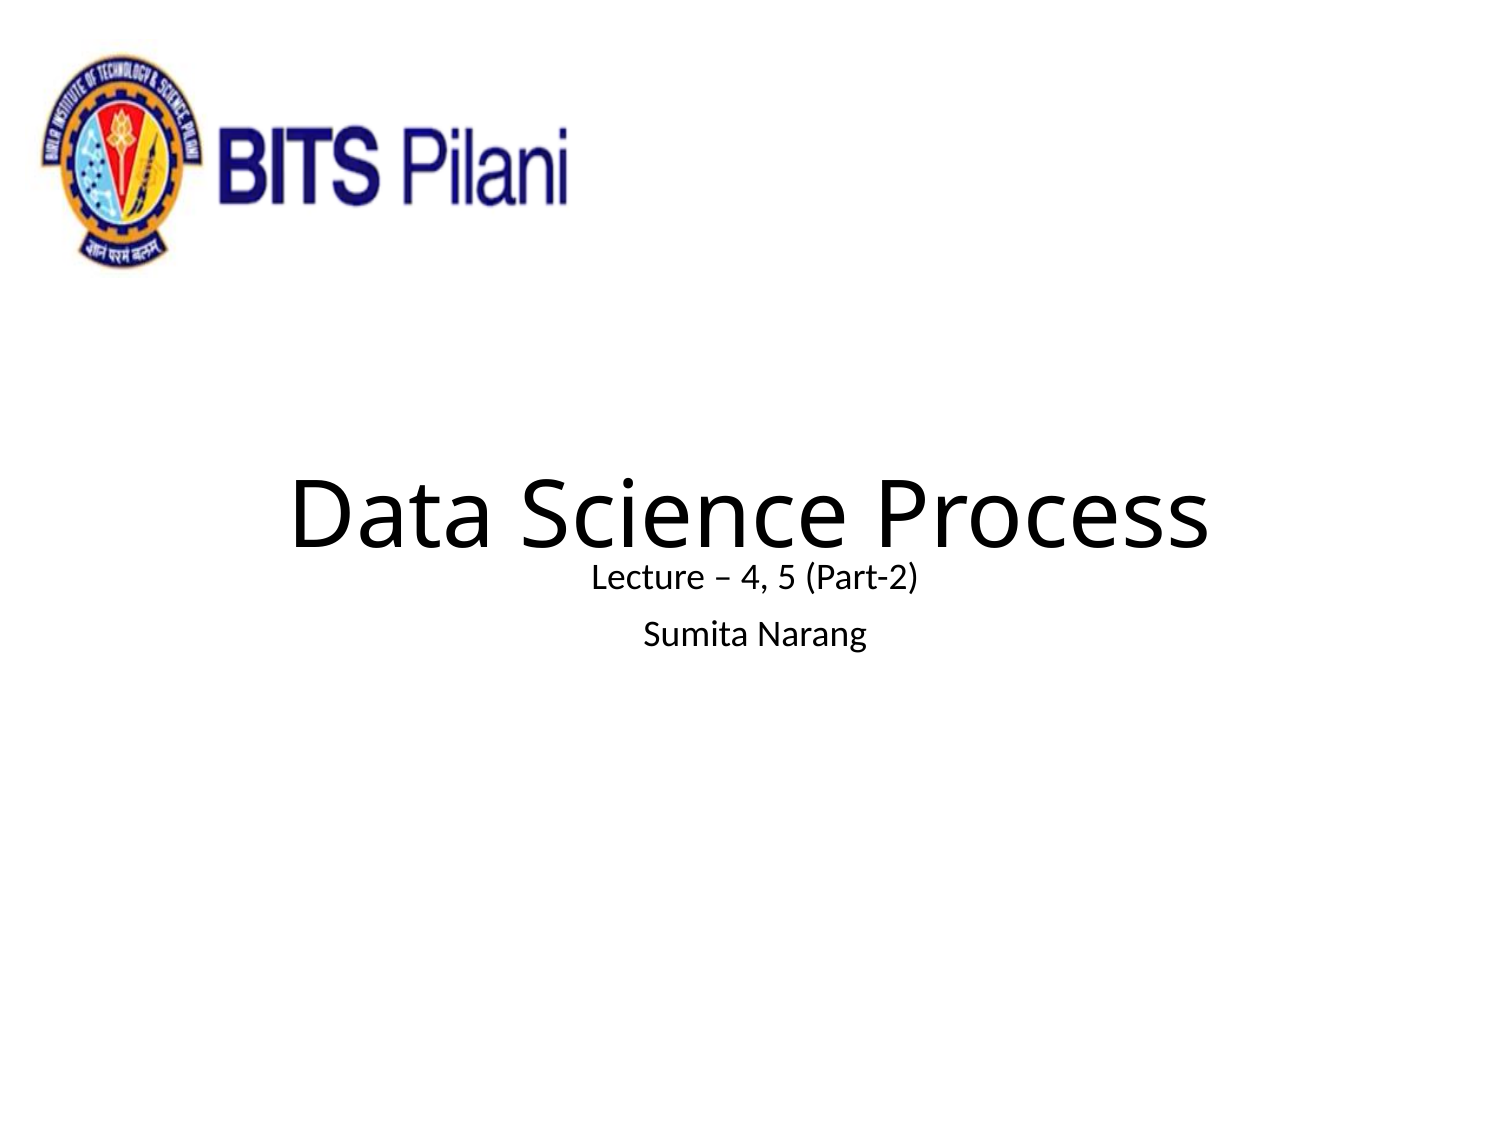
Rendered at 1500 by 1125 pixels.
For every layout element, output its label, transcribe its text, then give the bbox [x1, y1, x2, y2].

title Data Science Process [187, 325, 1313, 576]
subtitle Lecture – 4, 5 (Part-2) Sumita Narang [192, 549, 1318, 822]
picture [25, 39, 580, 278]
